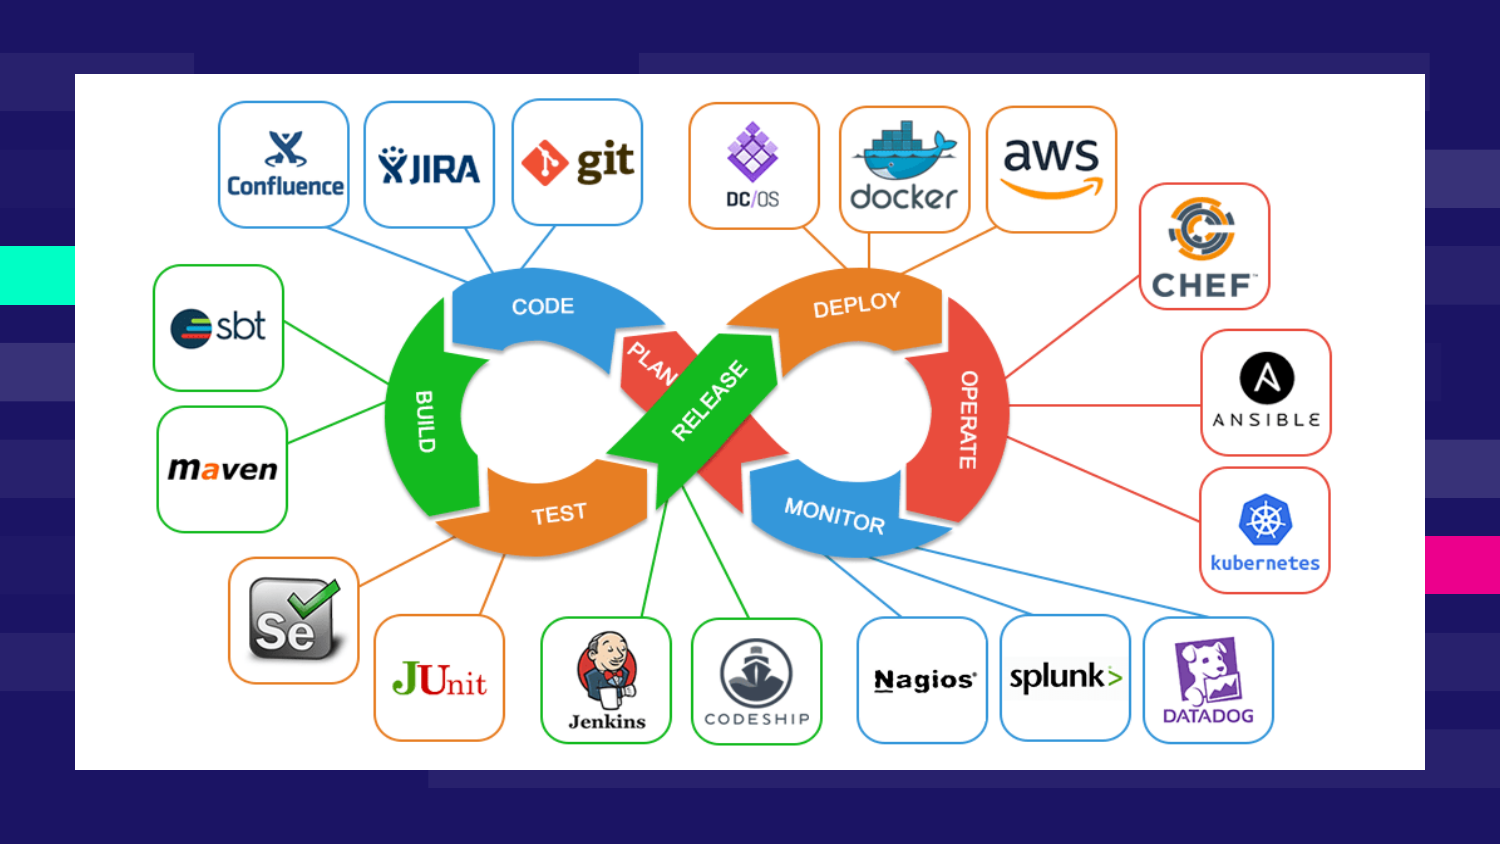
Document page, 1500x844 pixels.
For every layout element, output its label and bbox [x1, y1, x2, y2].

picture [74, 74, 1426, 770]
